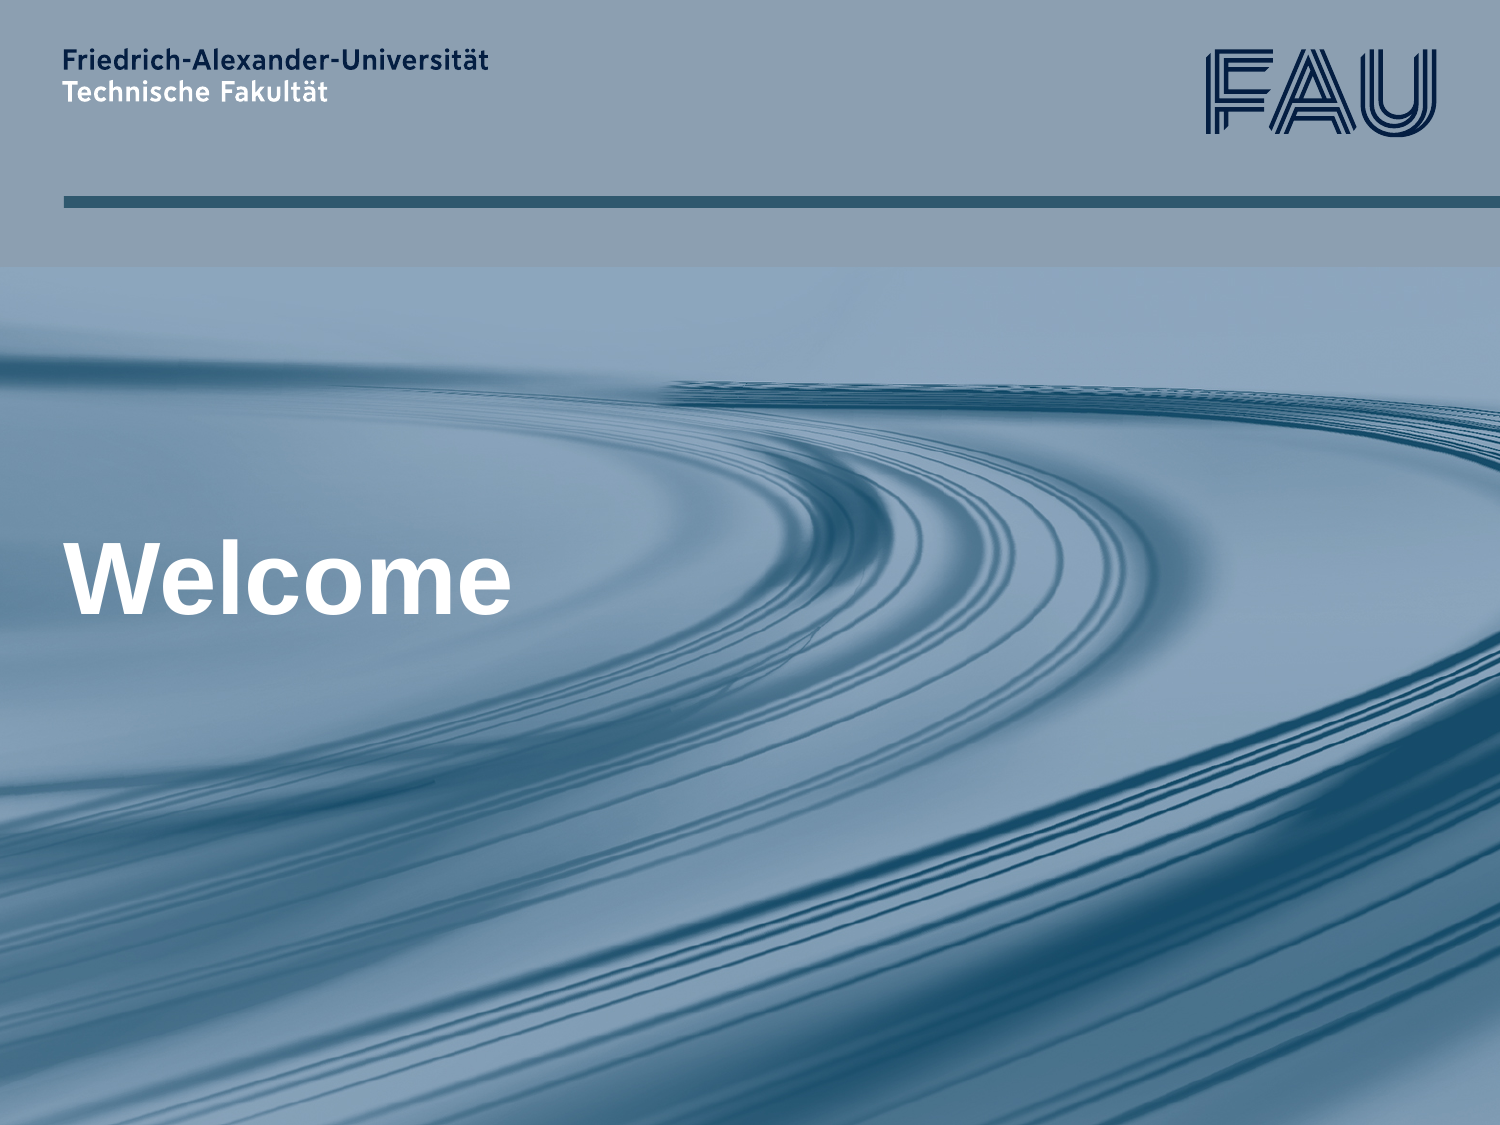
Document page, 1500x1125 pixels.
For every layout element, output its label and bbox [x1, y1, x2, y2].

picture [0, 267, 1500, 1125]
